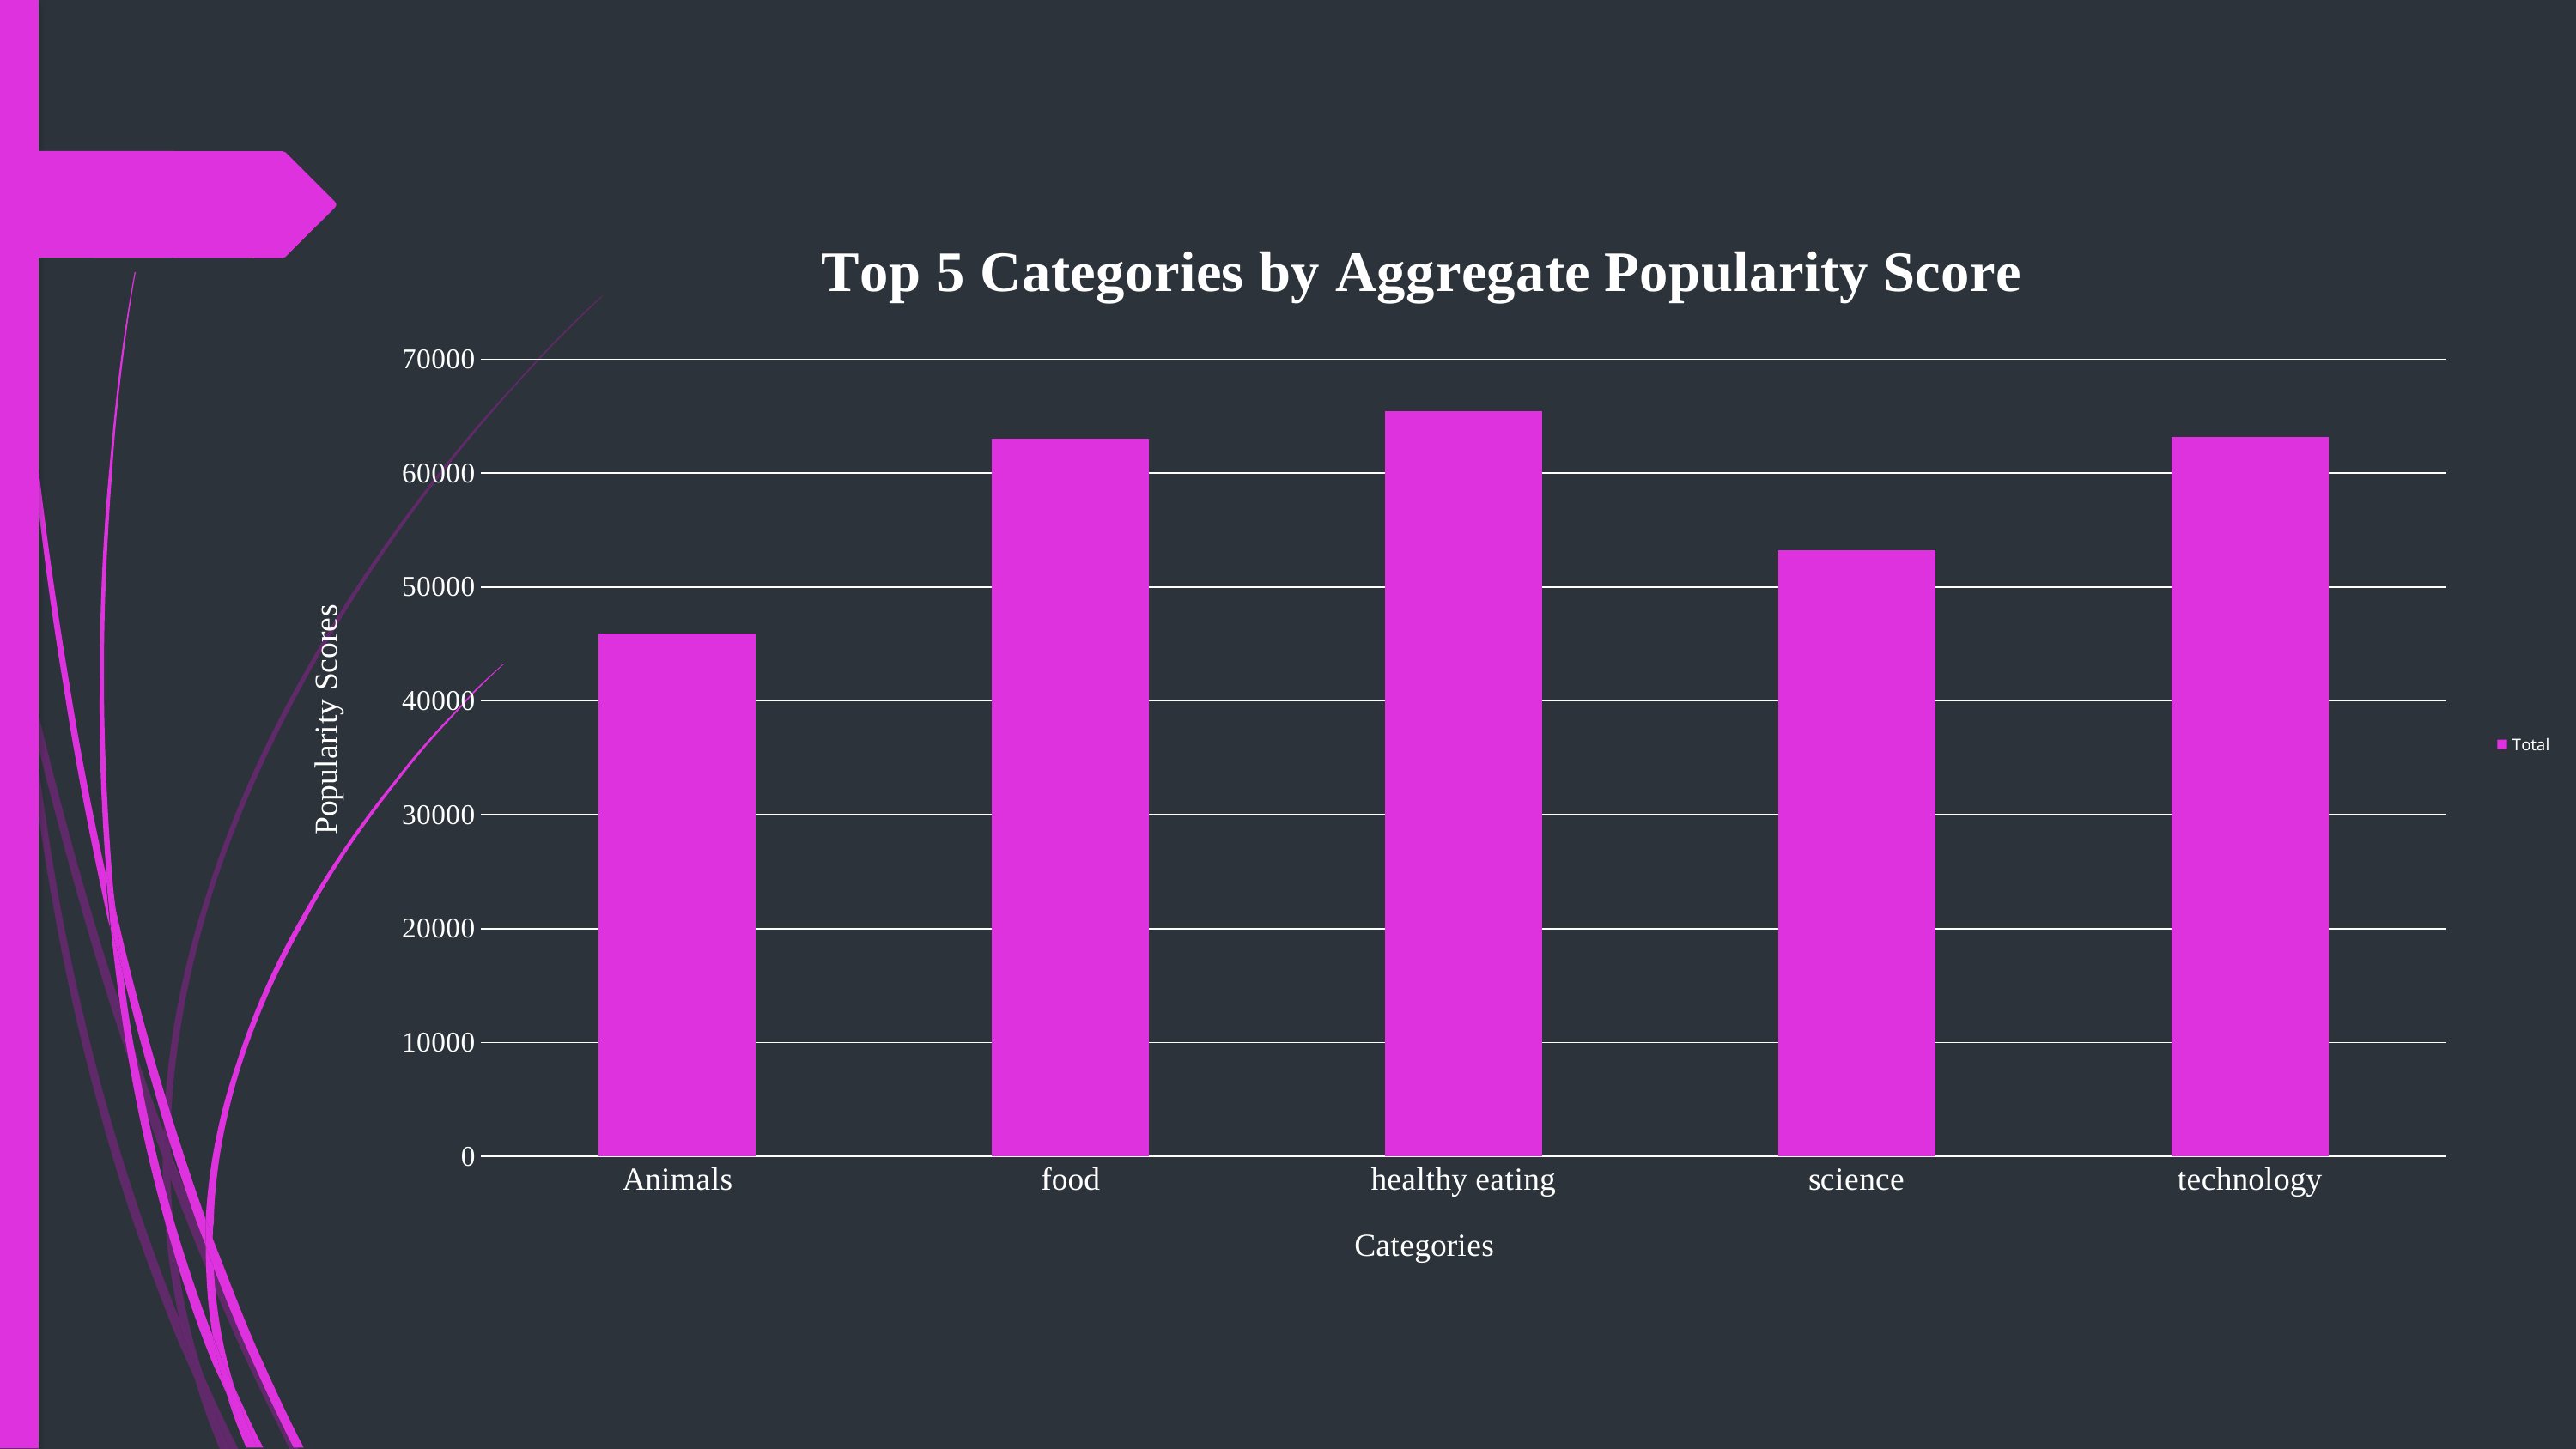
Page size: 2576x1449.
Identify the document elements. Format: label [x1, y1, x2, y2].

chart [278, 194, 2567, 1294]
